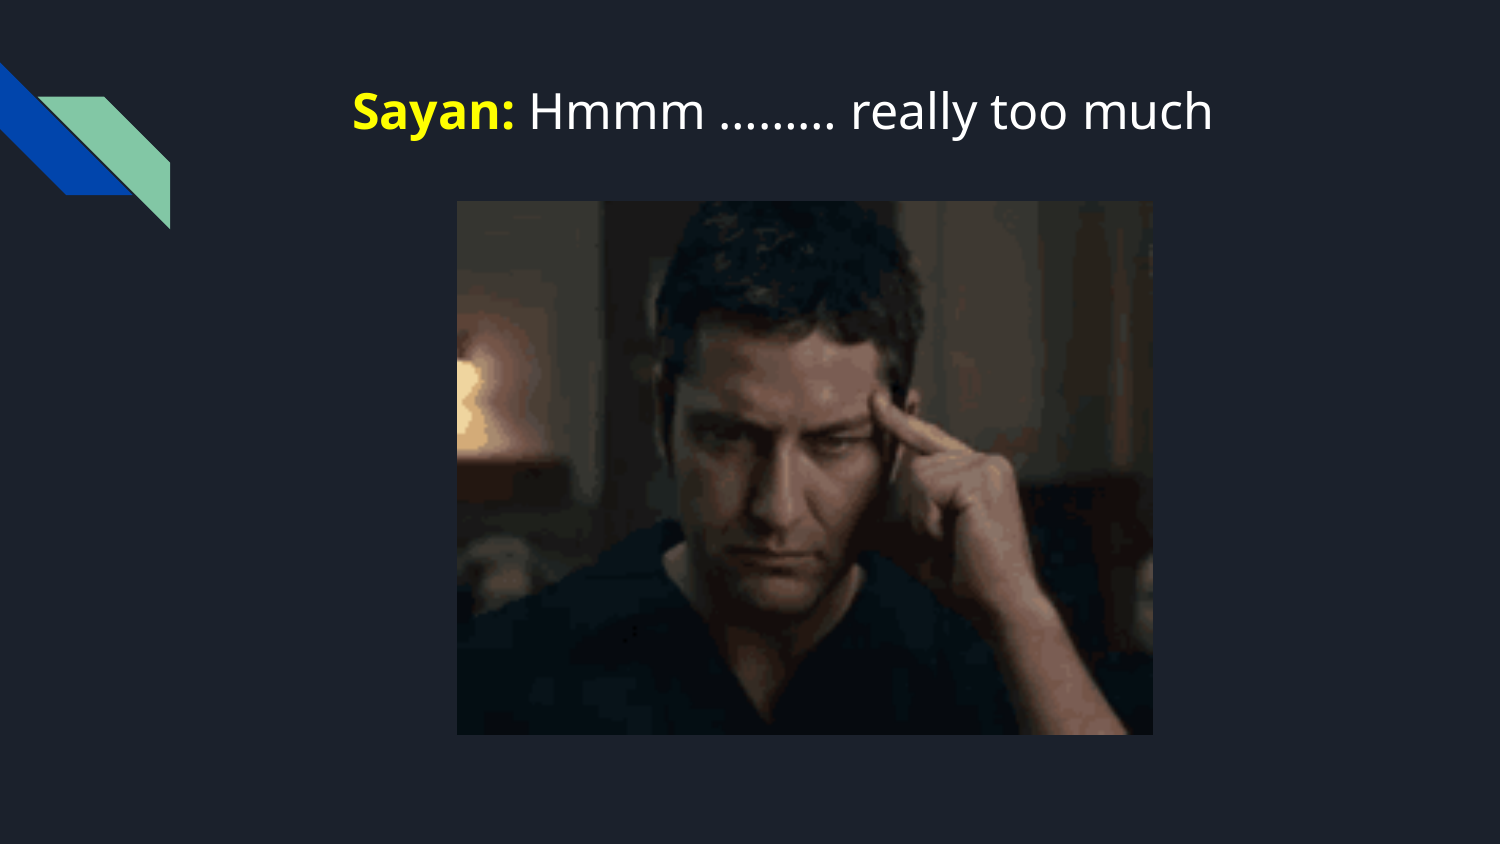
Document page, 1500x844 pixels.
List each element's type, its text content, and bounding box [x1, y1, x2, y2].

title Sayan: Hmmm ……… really too much [212, 64, 1368, 215]
picture [457, 200, 1153, 735]
